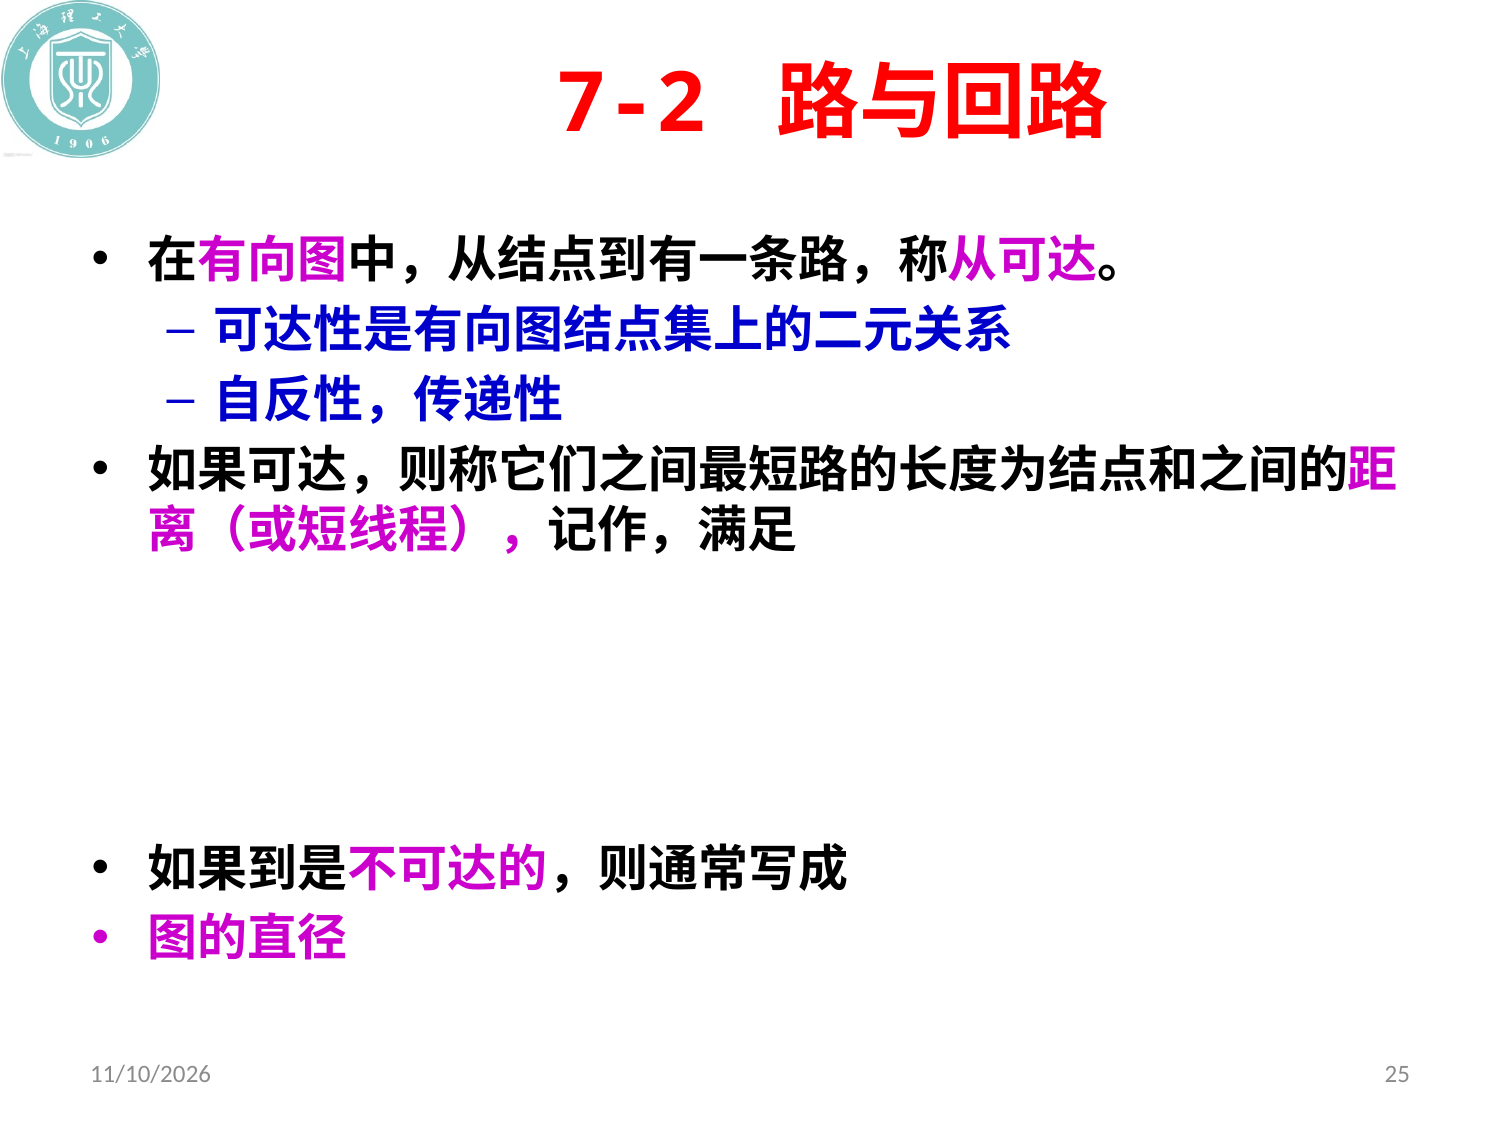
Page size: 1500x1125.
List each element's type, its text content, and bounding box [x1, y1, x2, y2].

title 7-2 路与回路 [195, 11, 1471, 185]
picture [1, 0, 160, 158]
slide_number 25 [1074, 1042, 1425, 1103]
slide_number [75, 1042, 425, 1103]
